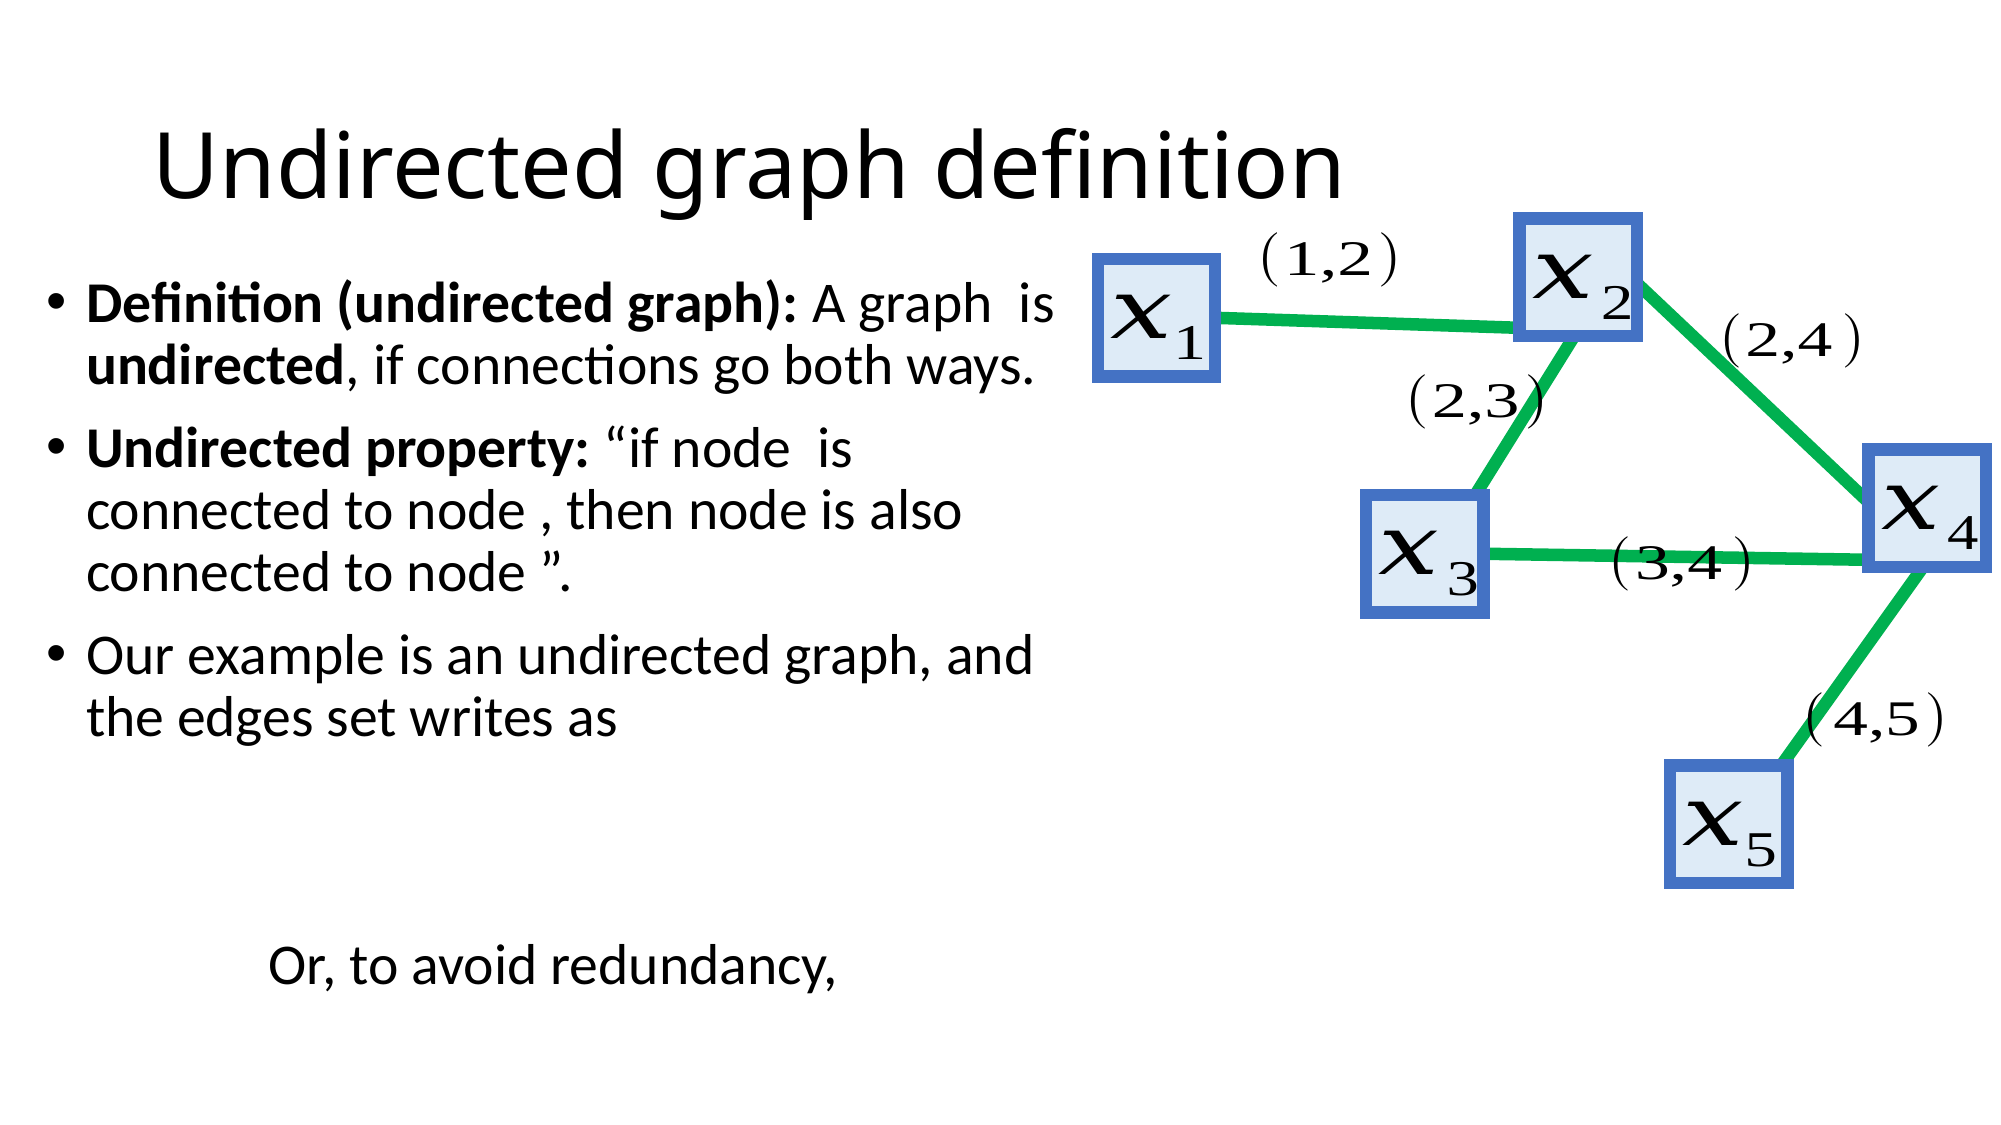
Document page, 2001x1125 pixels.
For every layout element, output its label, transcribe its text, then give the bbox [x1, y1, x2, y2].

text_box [1630, 277, 1891, 472]
title Undirected graph definition [137, 59, 1863, 278]
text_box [1461, 329, 1579, 517]
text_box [1765, 560, 1928, 788]
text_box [1477, 508, 1875, 554]
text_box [1209, 277, 1526, 318]
